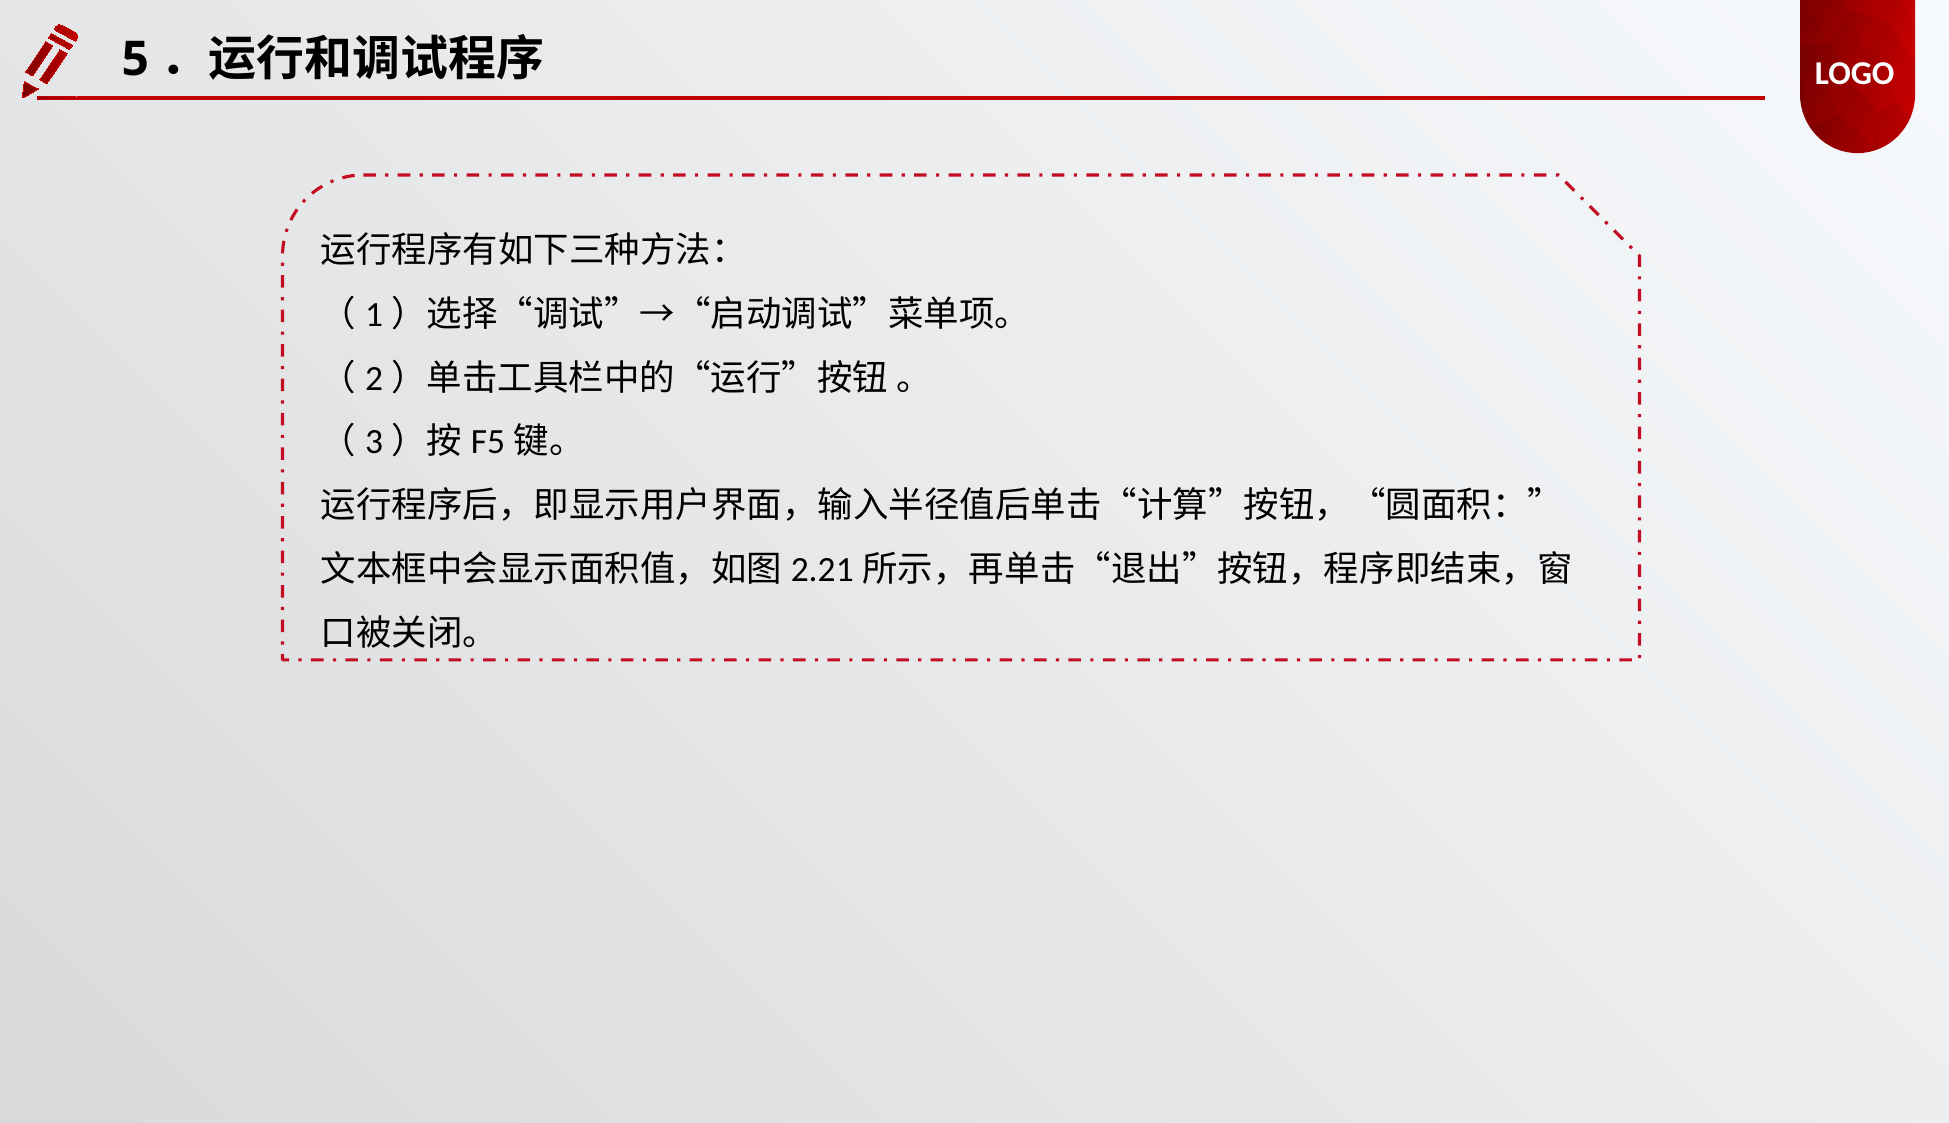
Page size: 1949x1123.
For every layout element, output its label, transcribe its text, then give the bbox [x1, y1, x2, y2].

picture [26, 42, 52, 75]
text_box 运行程序有如下三种方法： （1）选择“调试”→“启动调试”菜单项。 （2）单击工具栏中的“运行”按钮 。 （3）按F5键。 运行程序后，即显示用户界面，输入半径值后单击“计算”按钮，“圆面积：”文本框中会显示面积值，如图2.21所示，再单击“退出”按钮，程序即结束，窗口被关闭。 [282, 174, 1640, 660]
text_box 5．运行和调试程序 [101, 17, 735, 95]
picture [40, 50, 67, 83]
picture [1800, 0, 1916, 154]
picture [48, 33, 73, 49]
picture [22, 82, 37, 97]
picture [54, 24, 78, 41]
